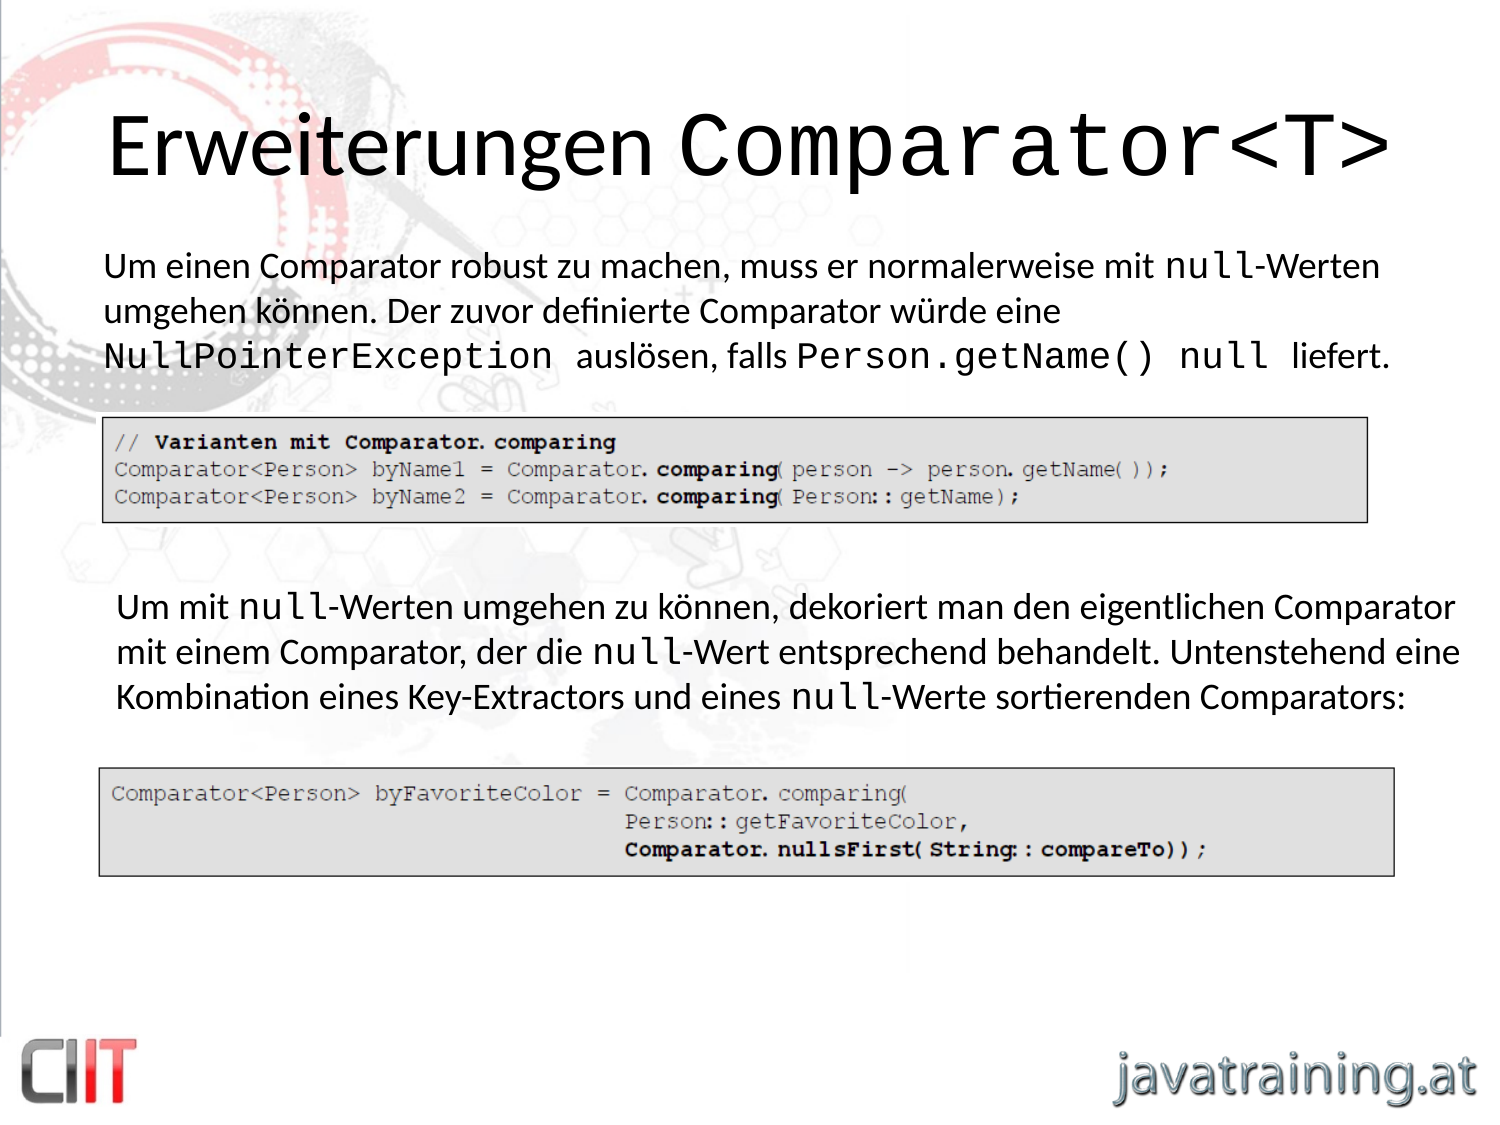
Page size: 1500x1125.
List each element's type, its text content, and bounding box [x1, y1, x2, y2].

text_box Um einen Comparator robust zu machen, muss er normalerweise mit null-Werten umgehen können. Der zuvor definierte Comparator würde eine NullPointerException auslösen, falls Person.getName() null liefert. [88, 233, 1459, 384]
title Erweiterungen Comparator<T> [75, 45, 1425, 233]
text_box Um mit null-Werten umgehen zu können, dekoriert man den eigentlichen Comparator mit einem Comparator, der die null-Wert entsprechend behandelt. Untenstehend eine Kombination eines Key-Extractors und eines null-Werte sortierenden Comparators: [101, 574, 1477, 724]
picture [0, 0, 1500, 1125]
